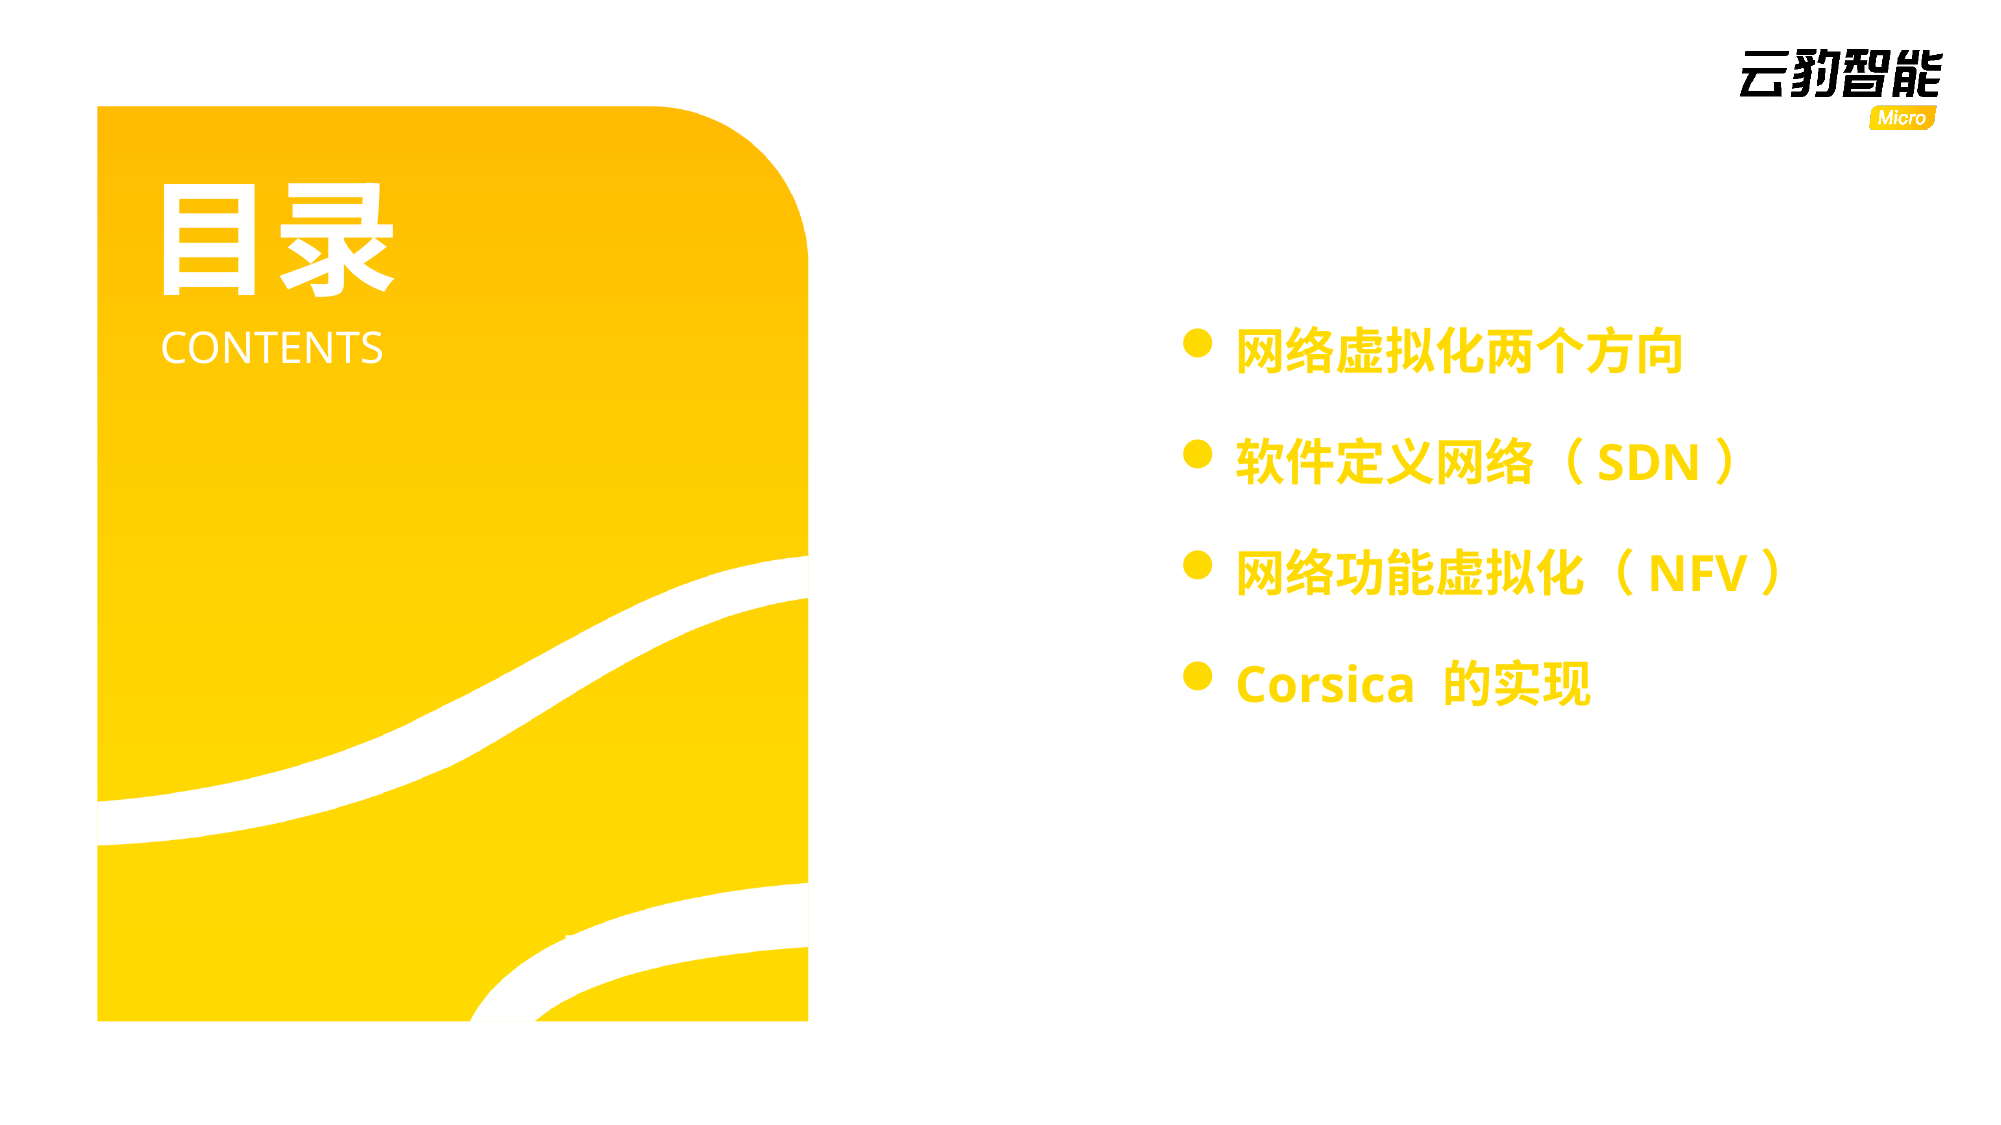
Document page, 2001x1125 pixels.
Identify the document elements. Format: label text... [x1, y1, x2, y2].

subtitle 网络虚拟化两个方向 软件定义网络（SDN） 网络功能虚拟化（NFV） Corsica 的实现 [1164, 282, 1893, 811]
picture [0, 0, 2000, 1125]
